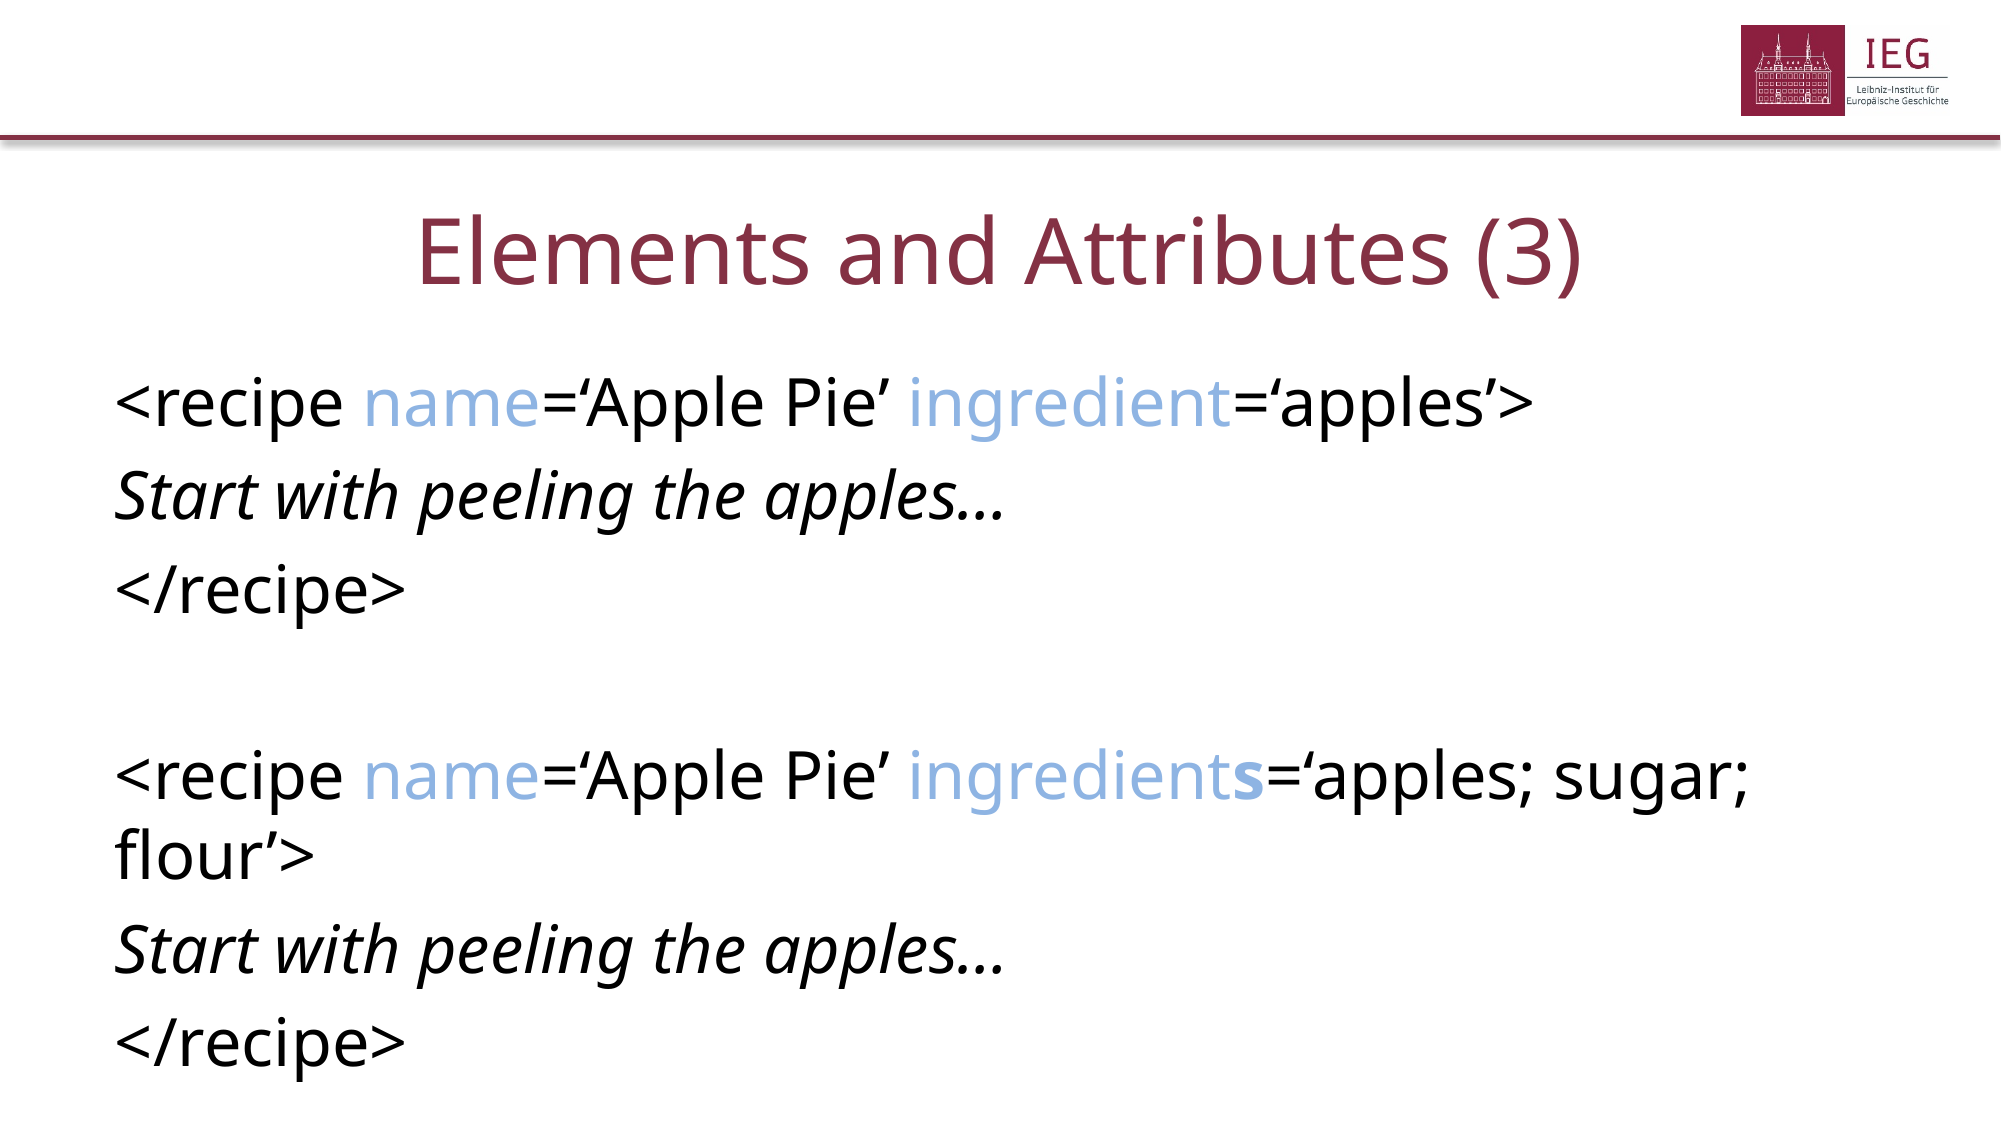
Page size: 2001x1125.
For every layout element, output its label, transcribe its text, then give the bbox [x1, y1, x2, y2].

title Elements and Attributes (3) [99, 154, 1900, 342]
picture [1741, 25, 1950, 116]
list <recipe name=‘Apple Pie’ ingredient=‘apples’> Start with peeling the apples… </recipe> <recipe name=‘Apple Pie’ ingredients=‘apples; sugar; flour’> Start with peeling the apples… </recipe> [99, 352, 1900, 1028]
